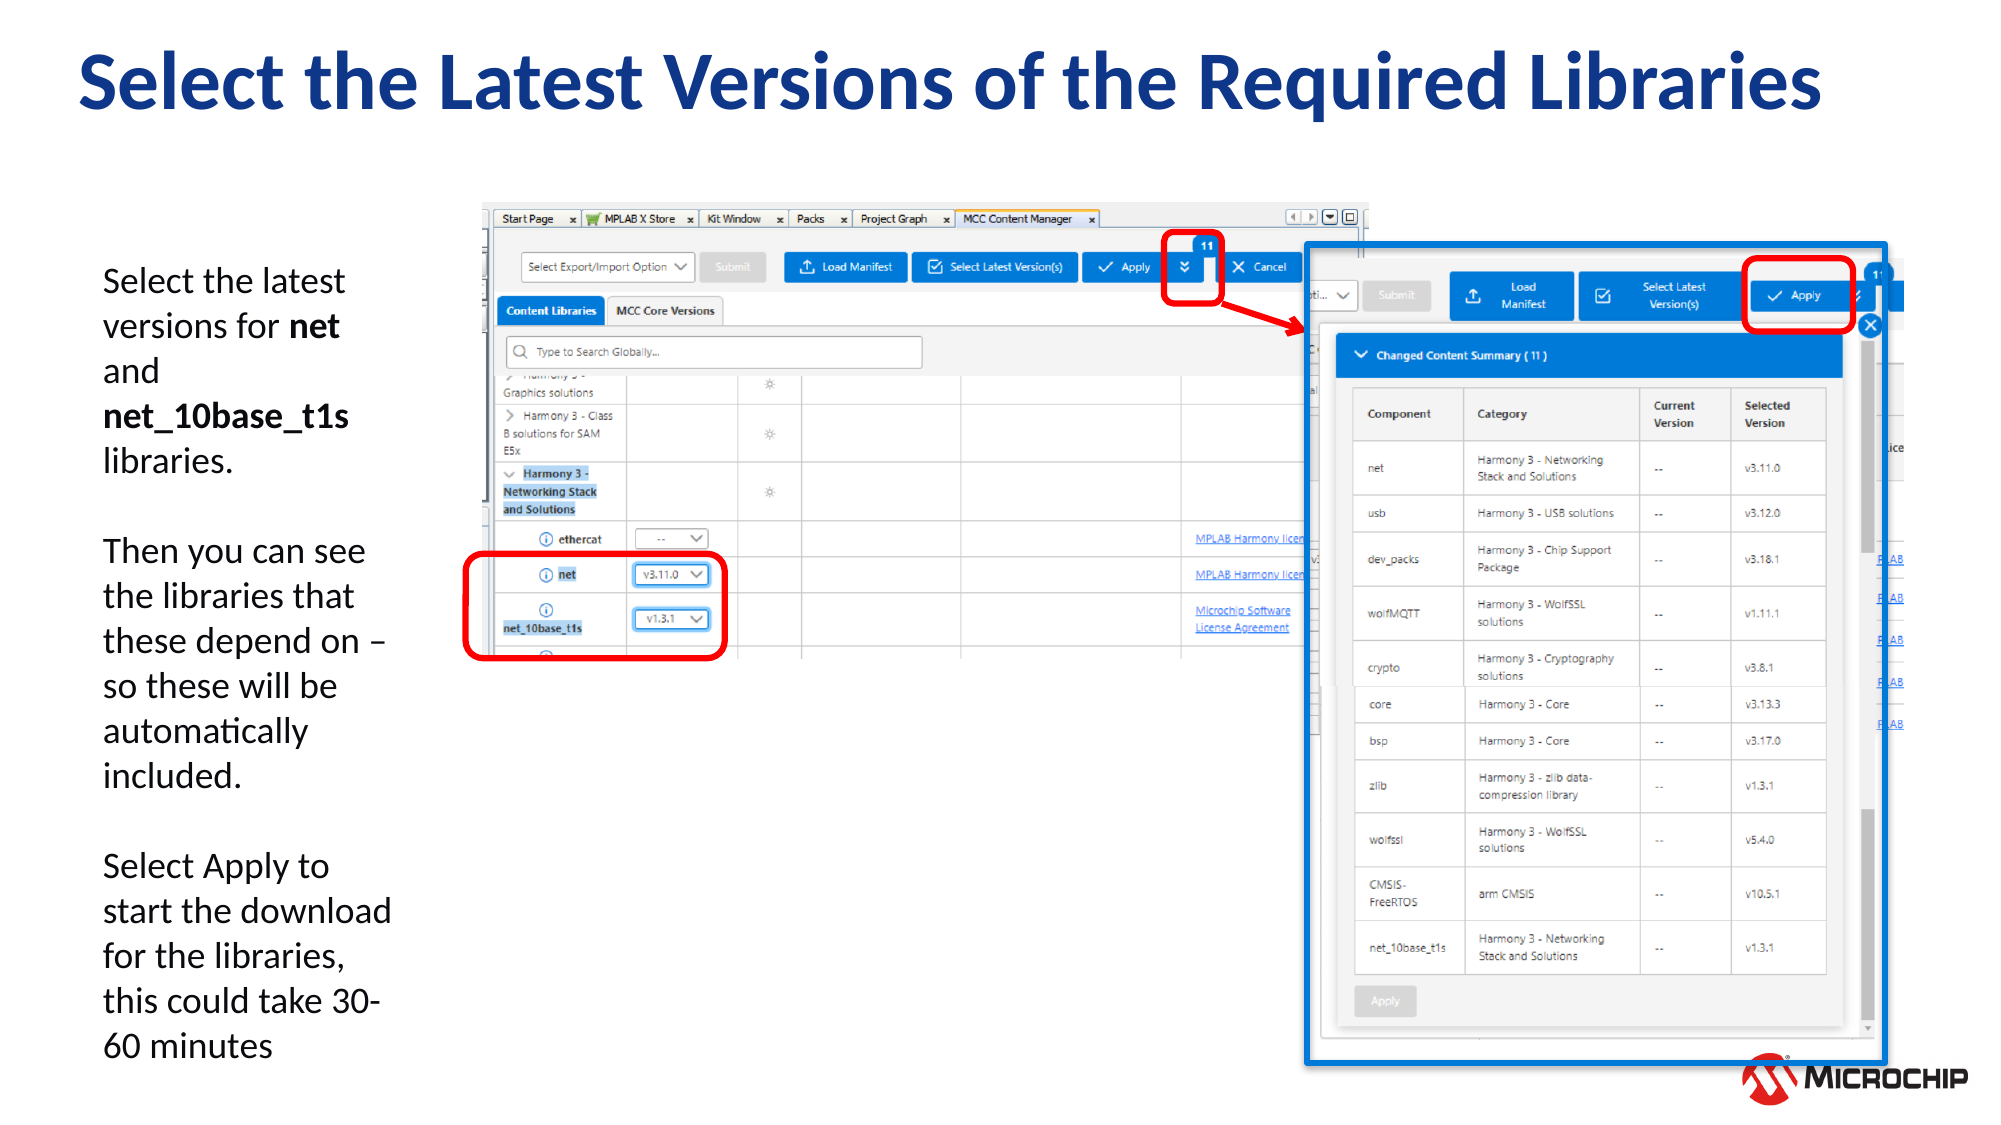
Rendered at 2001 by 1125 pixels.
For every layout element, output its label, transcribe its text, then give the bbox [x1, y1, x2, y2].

title Select the Latest Versions of the Required Libraries [58, 15, 1929, 144]
text_box [1373, 244, 1886, 256]
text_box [1307, 258, 1904, 1041]
text_box Select the latest versions for net and net_10base_t1s libraries. Then you can see the libraries that these depend on – so these will be automatically included. Select Apply to start the download for the libraries, this could take 30-60 minutes [88, 248, 411, 1074]
picture [1736, 1049, 1974, 1109]
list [482, 202, 1369, 659]
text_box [1221, 303, 1308, 332]
text_box [1307, 1048, 1886, 1064]
text_box [463, 552, 477, 660]
